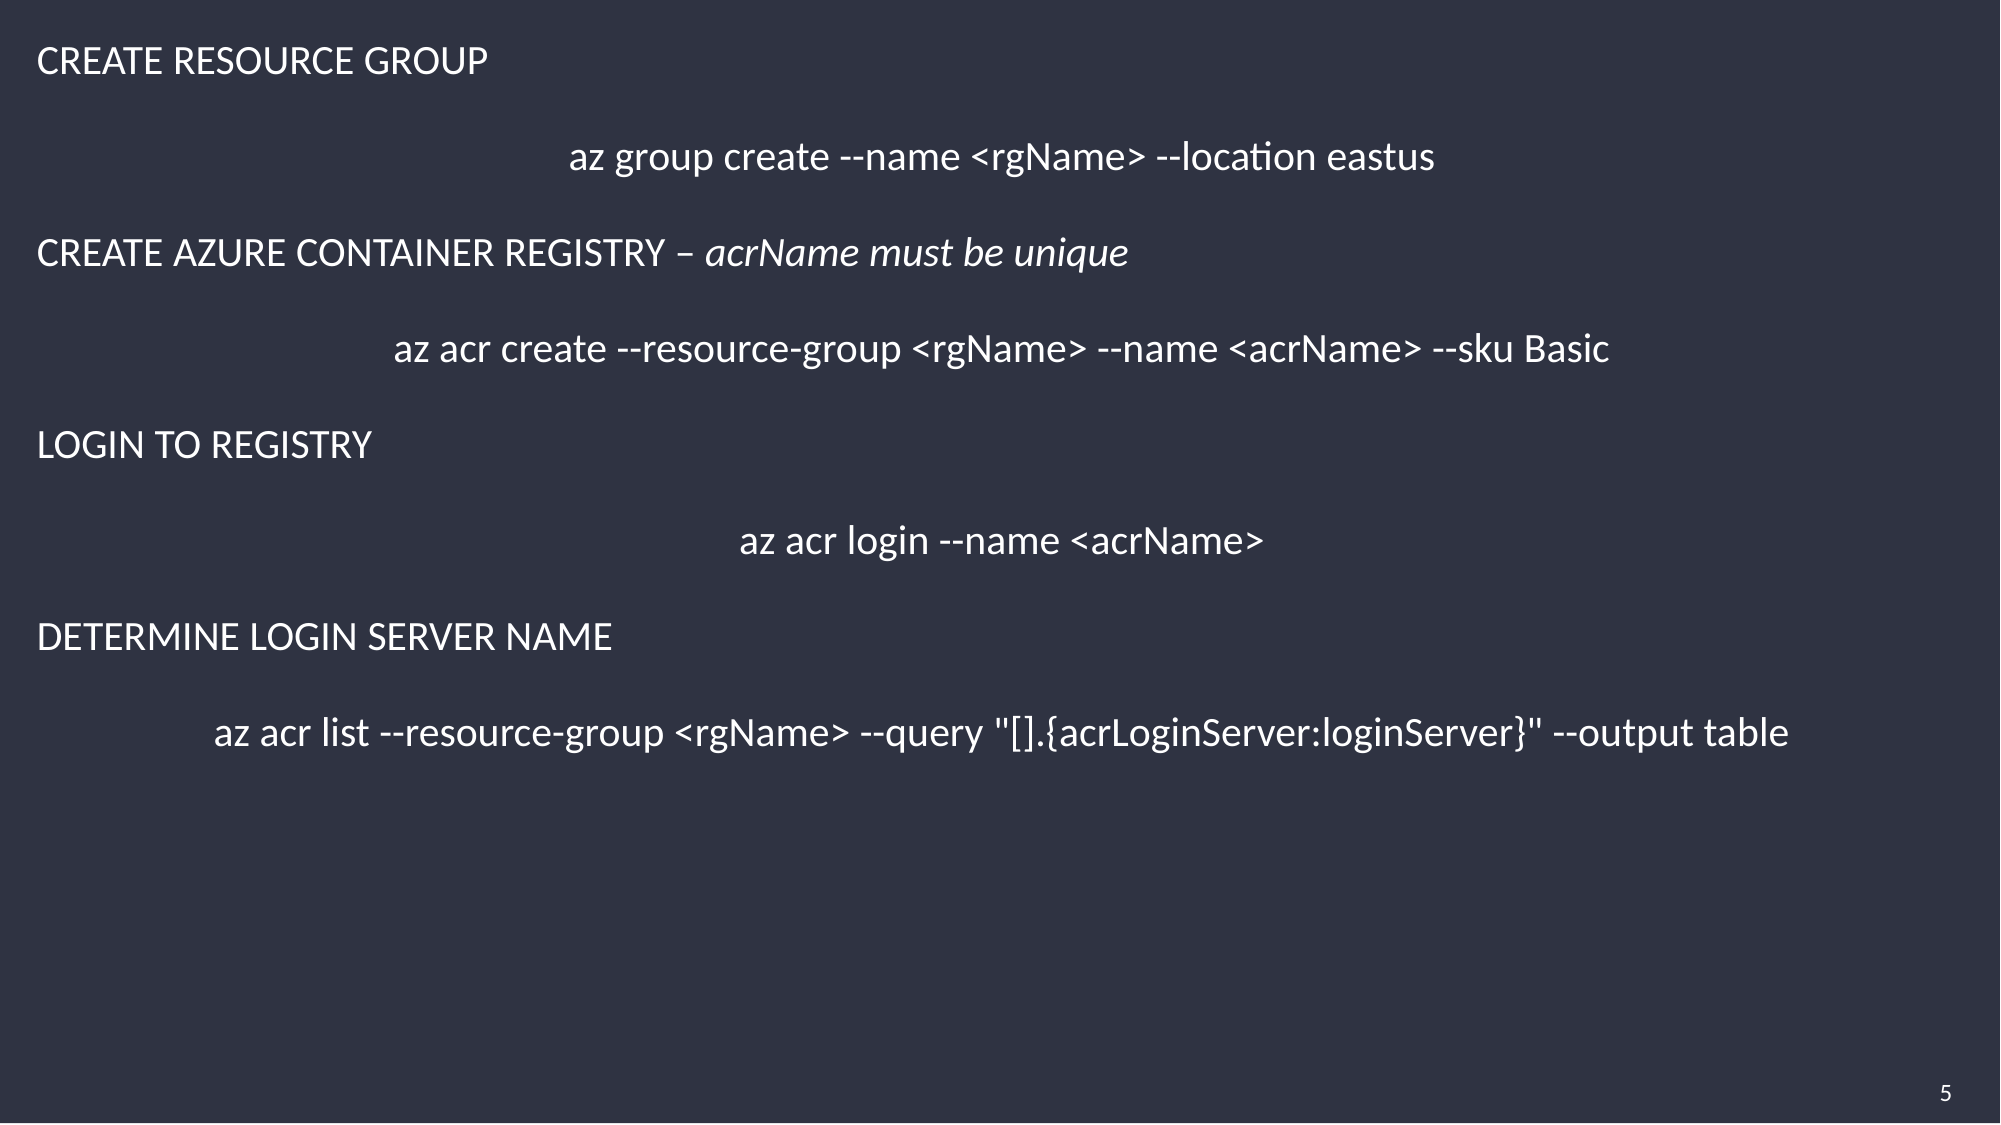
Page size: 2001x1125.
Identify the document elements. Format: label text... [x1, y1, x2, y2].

list CREATE RESOURCE GROUP az group create --name <rgName> --location eastus CREATE AZURE CONTAINER REGISTRY – acrName must be unique az acr create --resource-group <rgName> --name <acrName> --sku Basic LOGIN TO REGISTRY az acr login --name <acrName> DETERMINE LOGIN SERVER NAME az acr list --resource-group <rgName> --query "[].{acrLoginServer:loginServer}" --output table [36, 0, 1968, 1121]
slide_number 5 [1894, 1061, 1968, 1121]
